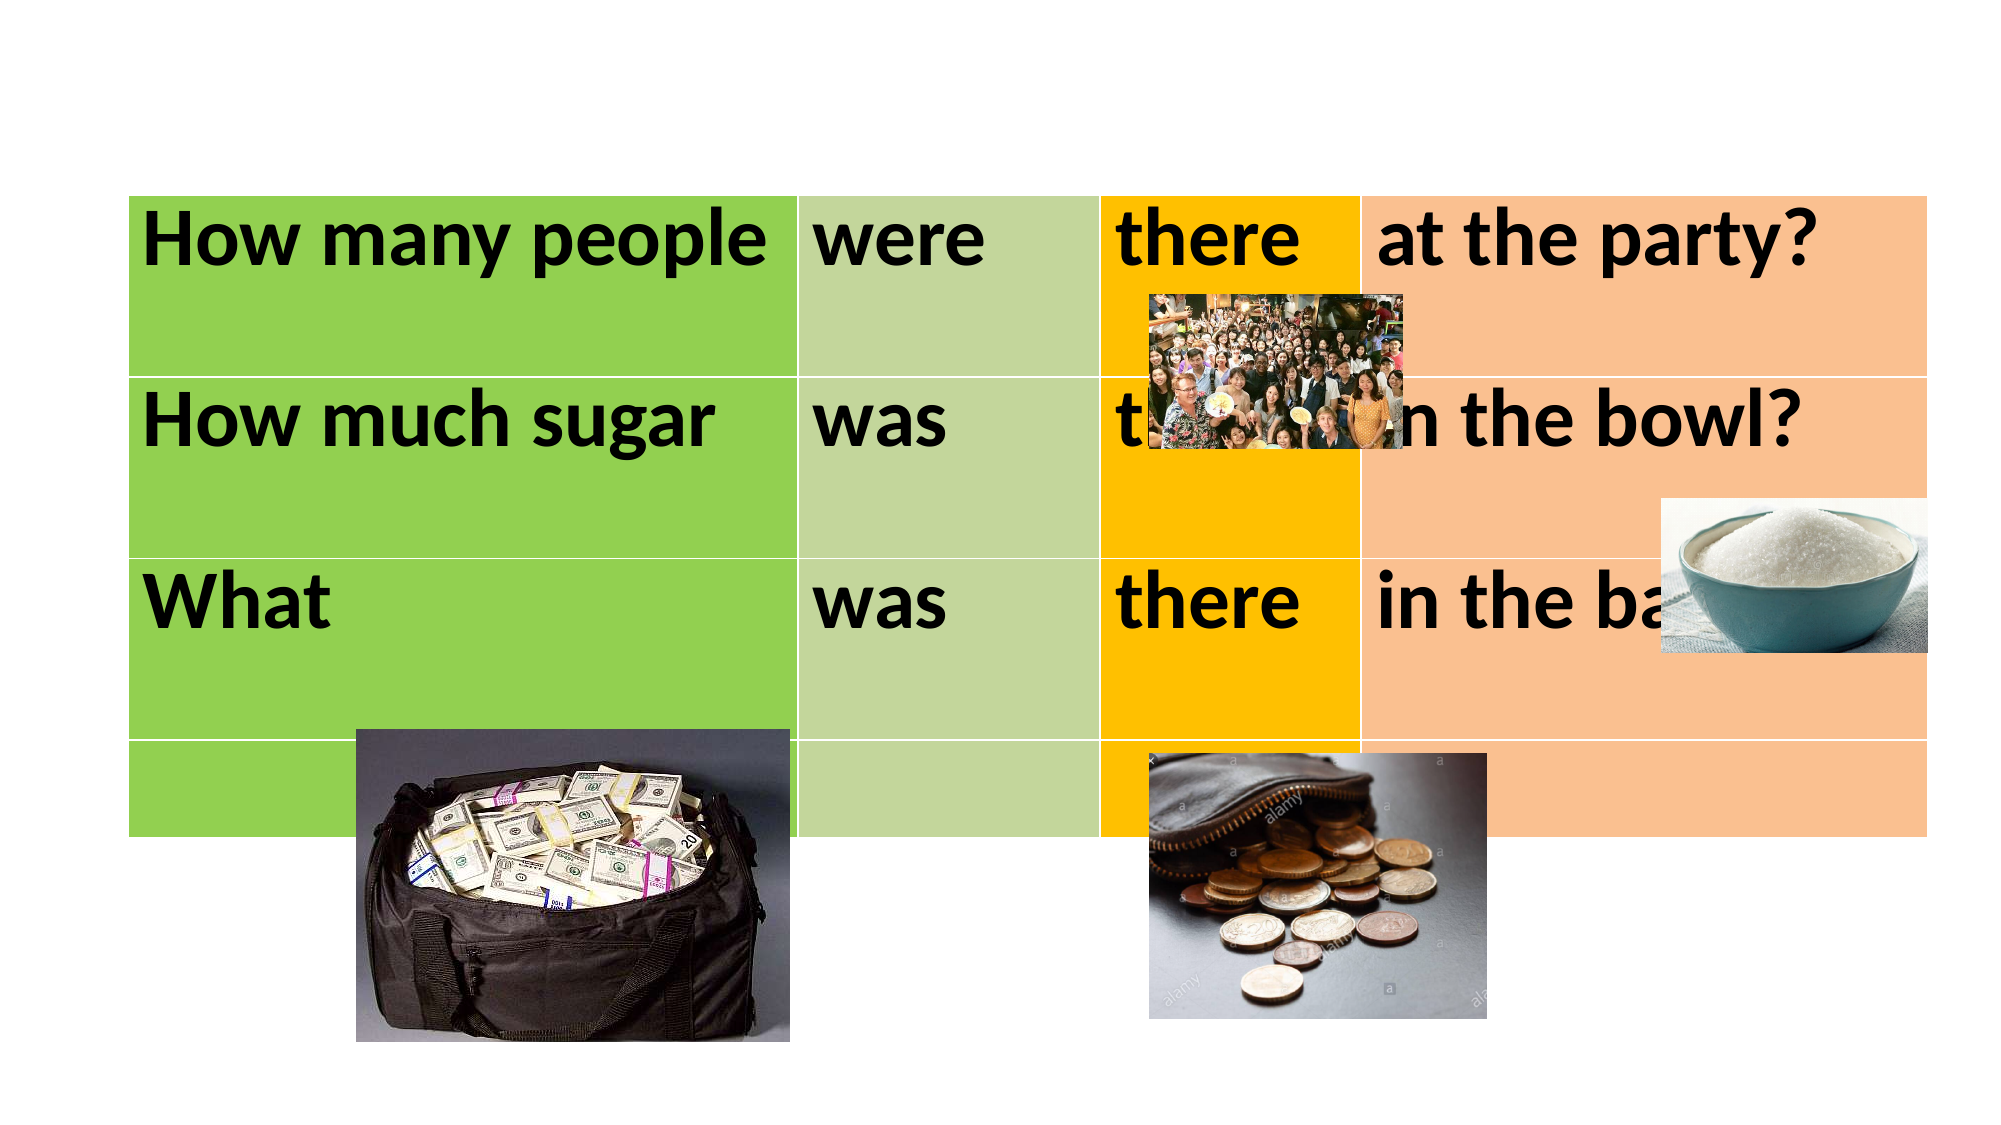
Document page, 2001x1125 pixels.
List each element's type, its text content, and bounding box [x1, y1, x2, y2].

picture [1149, 753, 1487, 1019]
table_cell in the bag? [1362, 559, 1927, 739]
picture [1149, 294, 1403, 449]
table_cell [1362, 741, 1927, 837]
table_cell [799, 741, 1099, 837]
picture [355, 729, 790, 1042]
table_header were [799, 196, 1099, 376]
table_cell was [799, 378, 1099, 558]
table_cell How much sugar [129, 378, 797, 558]
table_cell in the bowl? [1362, 378, 1927, 558]
table_header at the party? [1362, 196, 1927, 376]
table_cell was [799, 559, 1099, 739]
table_cell [129, 741, 350, 837]
table_cell there [1101, 378, 1360, 558]
table_cell What [129, 559, 797, 739]
picture [1661, 498, 1928, 653]
table_cell there [1101, 559, 1360, 739]
table_cell [1101, 741, 1360, 837]
table_header there [1101, 196, 1360, 376]
table_header How many people [129, 196, 797, 376]
